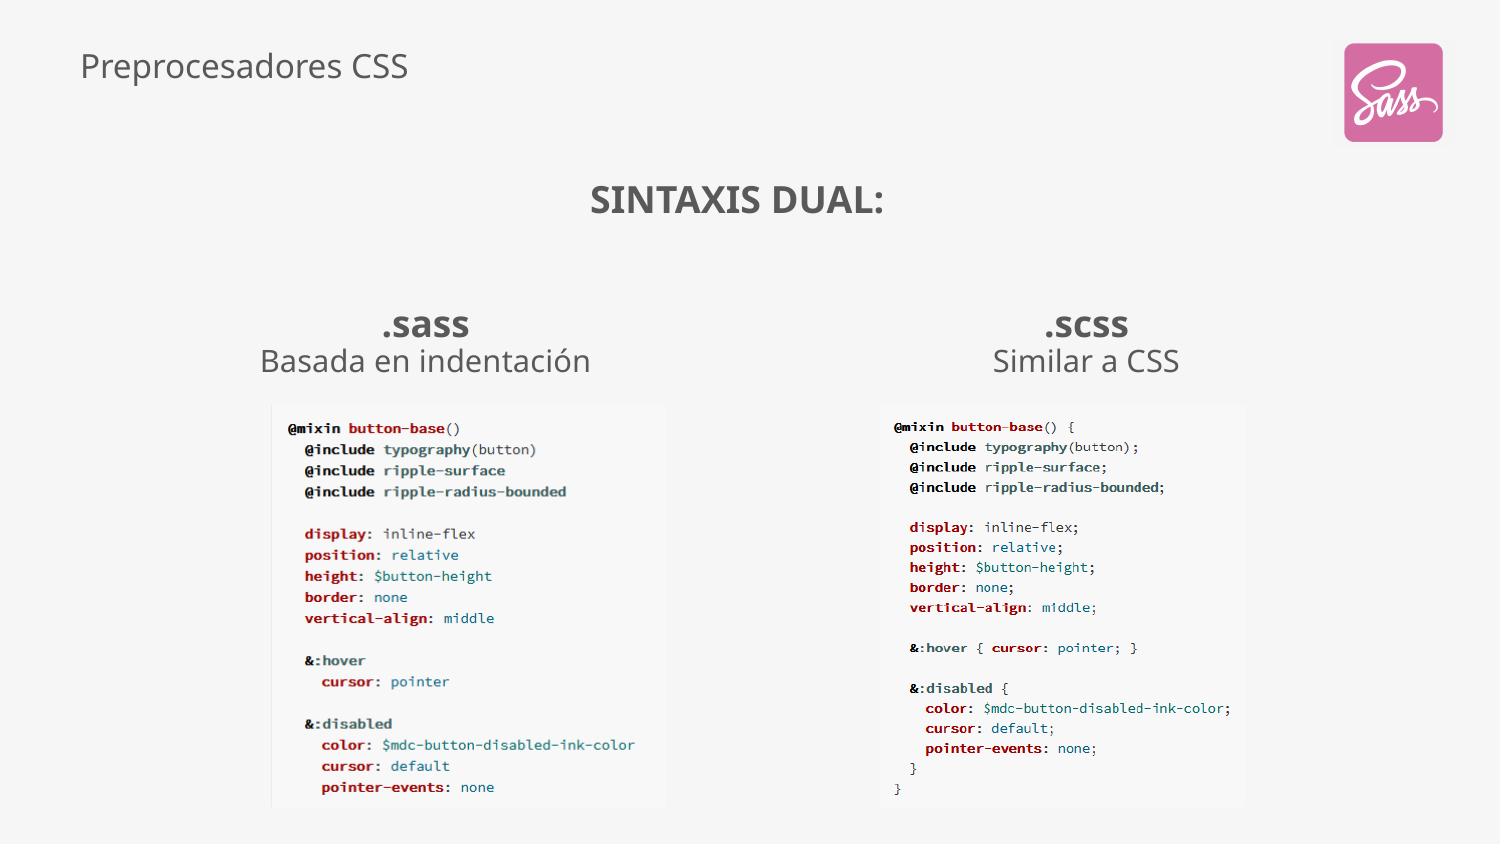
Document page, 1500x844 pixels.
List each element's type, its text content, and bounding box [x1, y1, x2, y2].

picture [271, 405, 666, 807]
subtitle Preprocesadores CSS [38, 37, 451, 99]
picture [879, 405, 1245, 807]
subtitle SINTAXIS DUAL: [564, 166, 911, 240]
subtitle .scss Similar a CSS [932, 290, 1241, 394]
picture [1331, 37, 1456, 148]
subtitle .sass Basada en indentación [209, 290, 642, 394]
